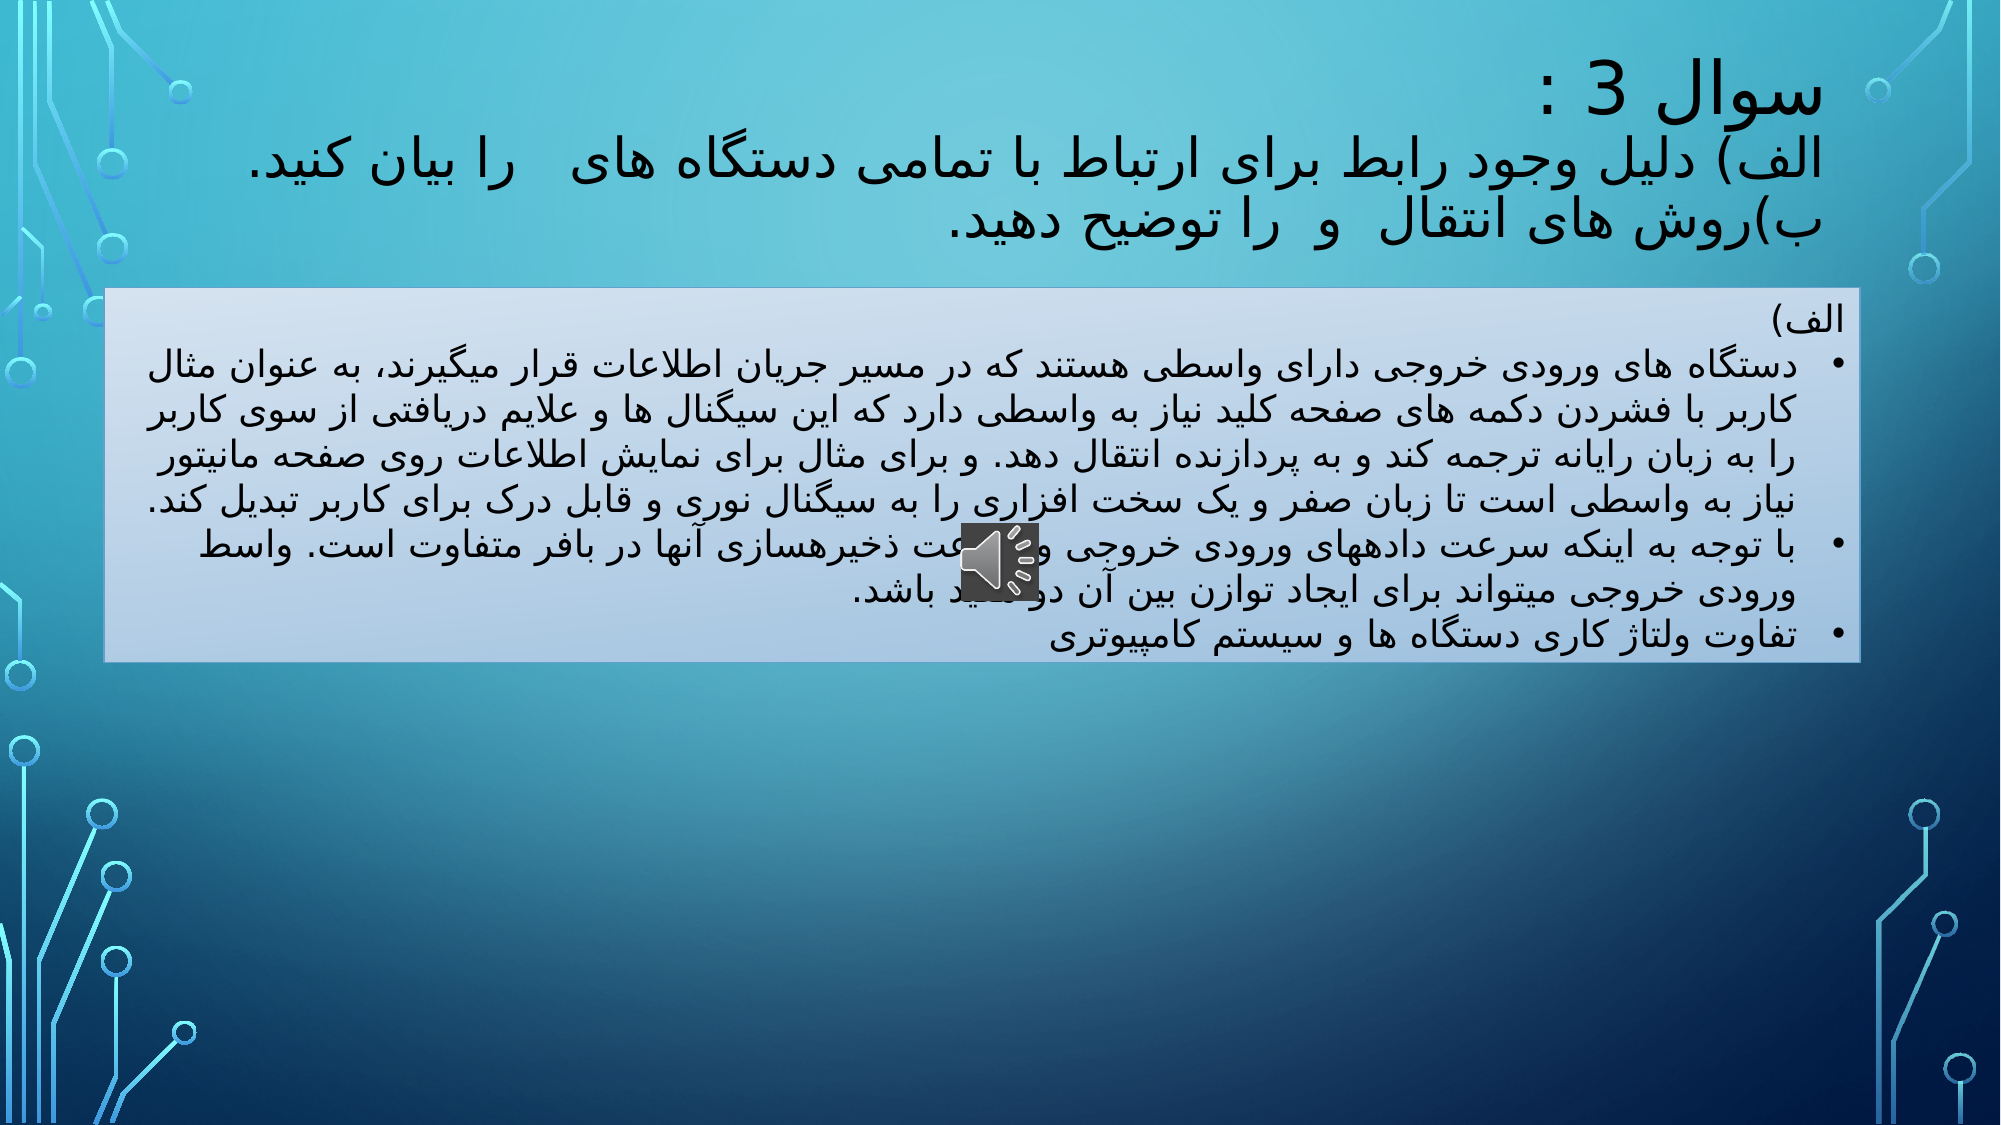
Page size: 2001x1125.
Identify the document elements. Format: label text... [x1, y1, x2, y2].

text_box الف) دستگاه های ورودی خروجی دارای واسطی هستند که در مسیر جریان اطلاعات قرار میگیرند، به عنوان مثال کاربر با فشردن دکمه های صفحه کلید نیاز به واسطی دارد که این سیگنال ها و علایم دریافتی از سوی کاربر را به زبان رایانه ترجمه کند و به پردازنده انتقال دهد. و برای مثال برای نمایش اطلاعات روی صفحه مانیتور نیاز به واسطی است تا زبان صفر و یک سخت افزاری را به سیگنال نوری و قابل درک برای کاربر تبدیل کند. با توجه به اینکه سرعت دادههای ورودی خروجی و سرعت ذخیرهسازی آنها در بافر متفاوت است. واسط ورودی خروجی میتواند برای ایجاد توازن بین آن دو مفید باشد. تفاوت ولتاژ کاری دستگاه ها و سیستم کامپیوتری [103, 287, 1861, 663]
picture [959, 522, 1040, 603]
